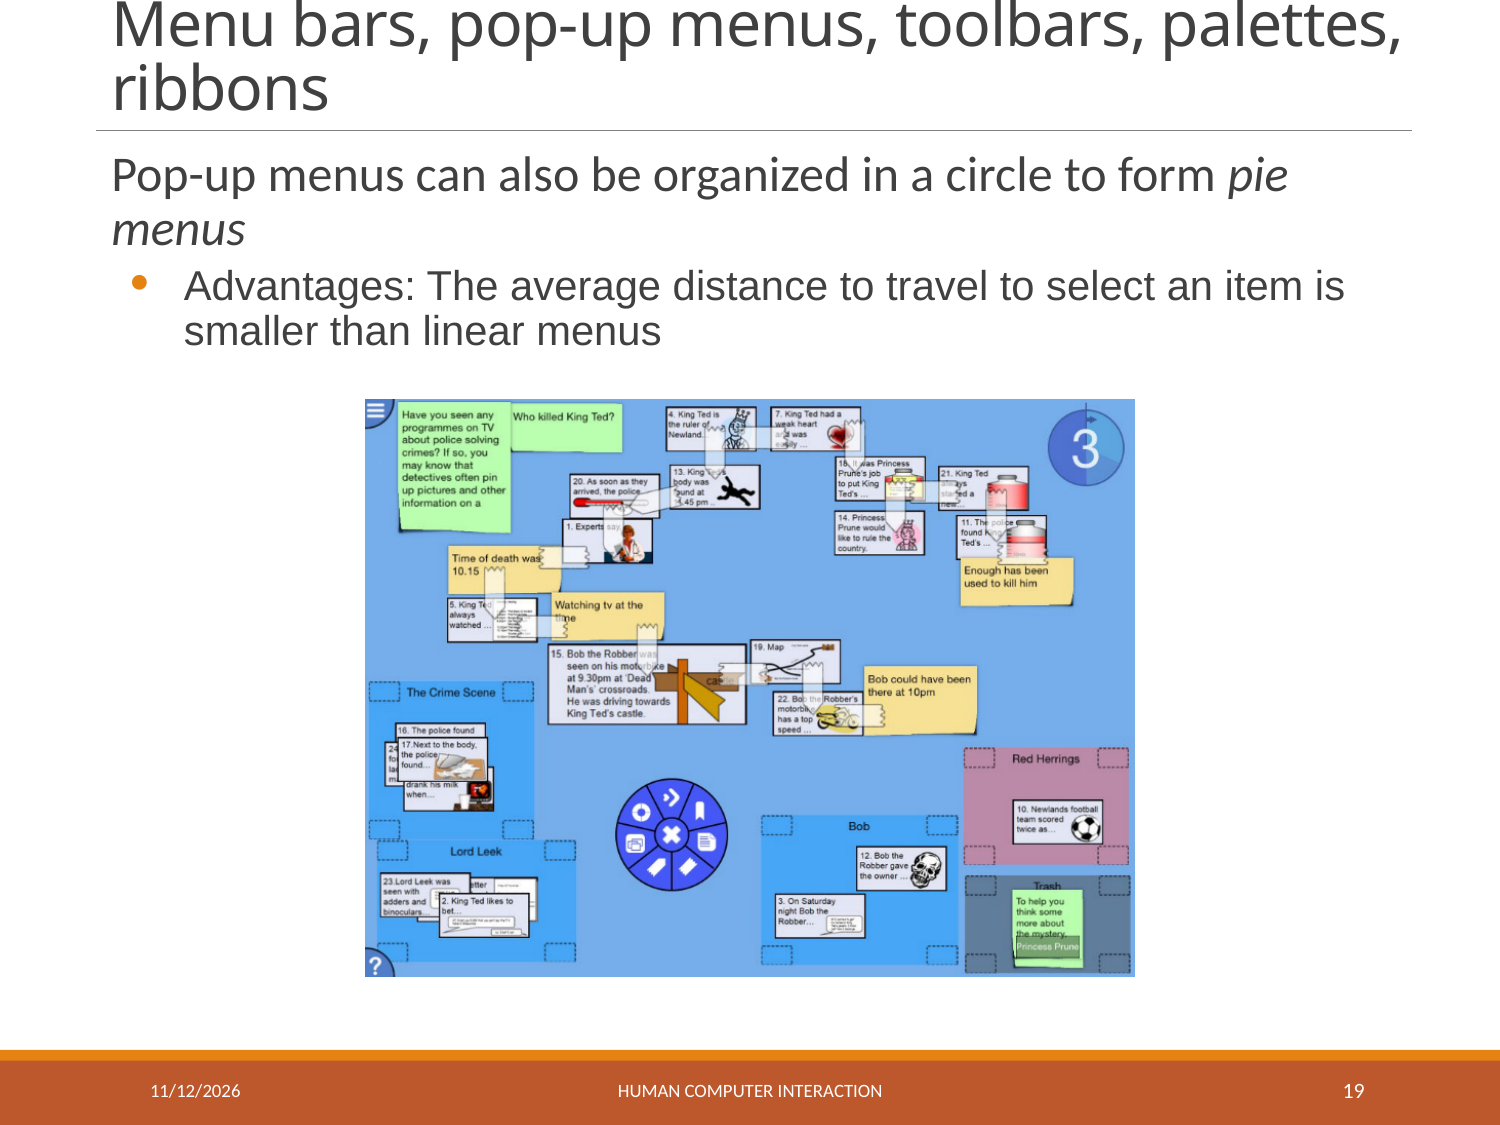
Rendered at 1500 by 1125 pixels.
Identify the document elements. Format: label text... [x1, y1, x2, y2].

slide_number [135, 1059, 440, 1120]
footer Human Computer Interaction [453, 1059, 1047, 1120]
title Menu bars, pop-up menus, toolbars, palettes, ribbons [96, 19, 1450, 131]
picture [365, 399, 1136, 978]
list Pop-up menus can also be organized in a circle to form pie menus Advantages: The average distance to travel to select an item is smaller than linear menus [96, 140, 1413, 1034]
slide_number 19 [1218, 1059, 1380, 1120]
